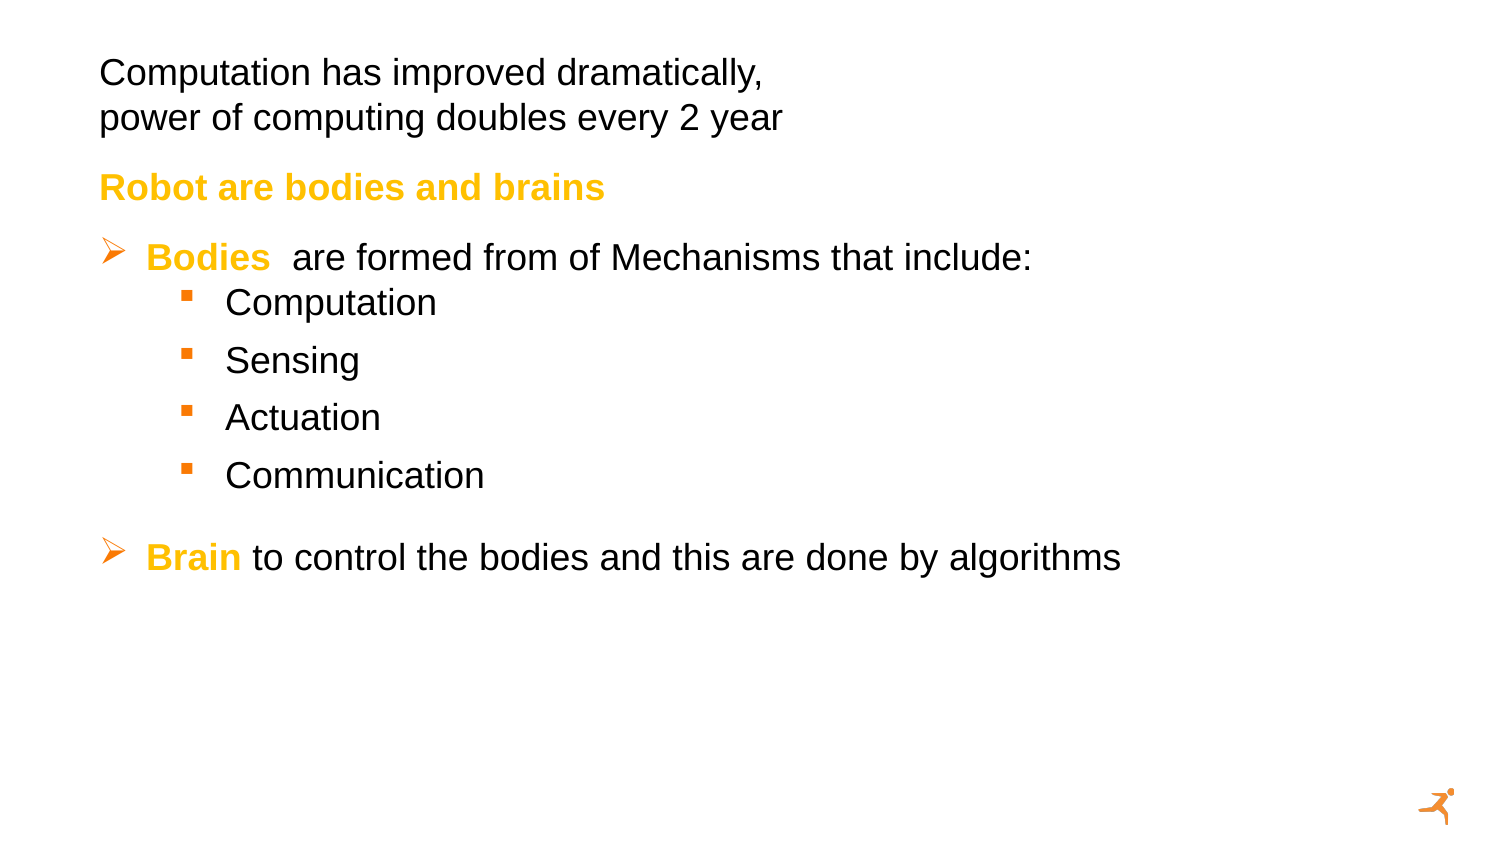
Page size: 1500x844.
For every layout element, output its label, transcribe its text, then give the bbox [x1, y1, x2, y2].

text_box Computation has improved dramatically, power of computing doubles every 2 year Robot are bodies and brains Bodies are formed from of Mechanisms that include: Computation Sensing Actuation Communication Brain to control the bodies and this are done by algorithms [99, 48, 1402, 635]
